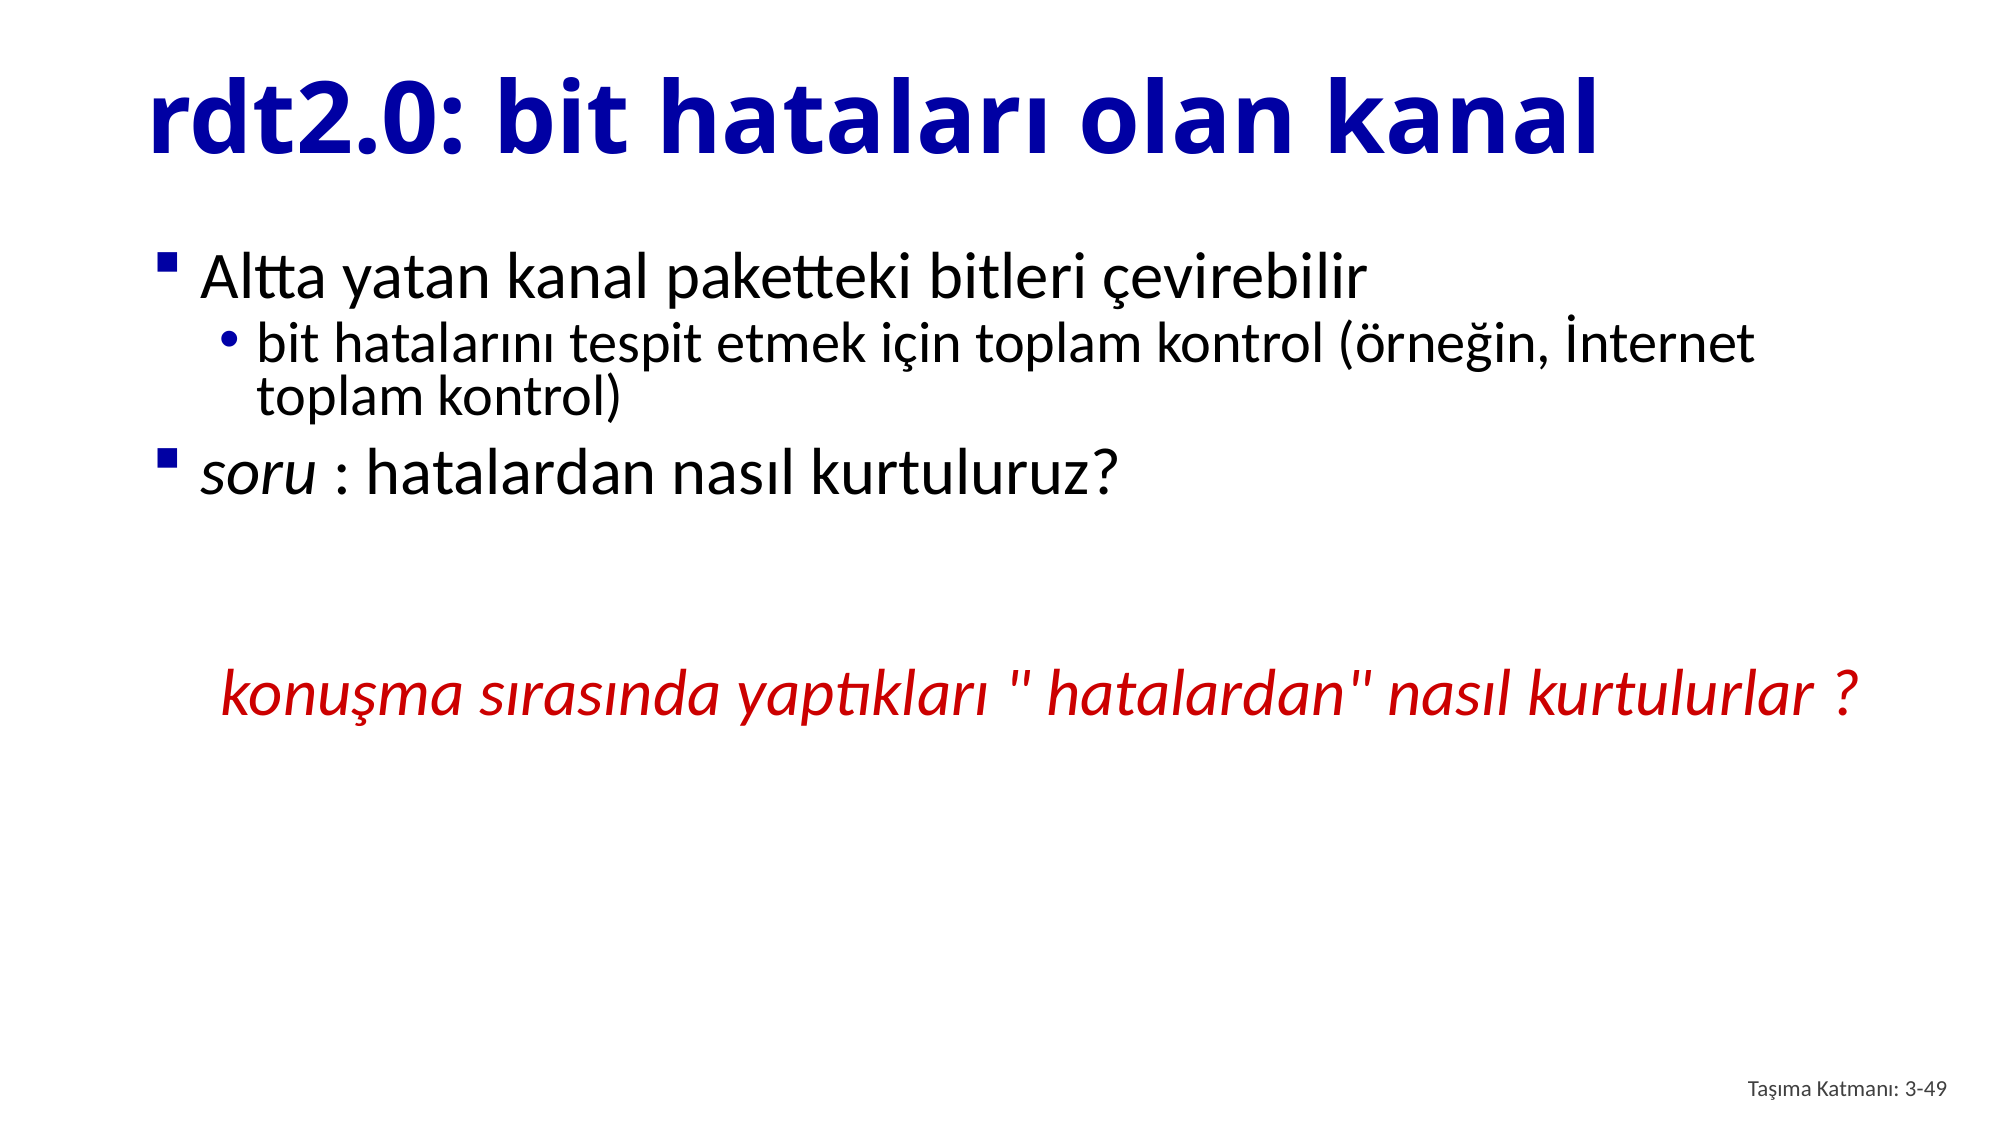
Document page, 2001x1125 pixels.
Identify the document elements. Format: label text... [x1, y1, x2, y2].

text_box Altta yatan kanal paketteki bitleri çevirebilir bit hatalarını tespit etmek için toplam kontrol (örneğin, İnternet toplam kontrol) soru : hatalardan nasıl kurtuluruz? [110, 243, 1932, 973]
slide_number Taşıma Katmanı: 3-49 [1512, 1056, 1963, 1117]
title rdt2.0: bit hataları olan kanal [131, 47, 1952, 195]
text_box konuşma sırasında yaptıkları " hatalardan" nasıl kurtulurlar ? [206, 641, 1877, 737]
